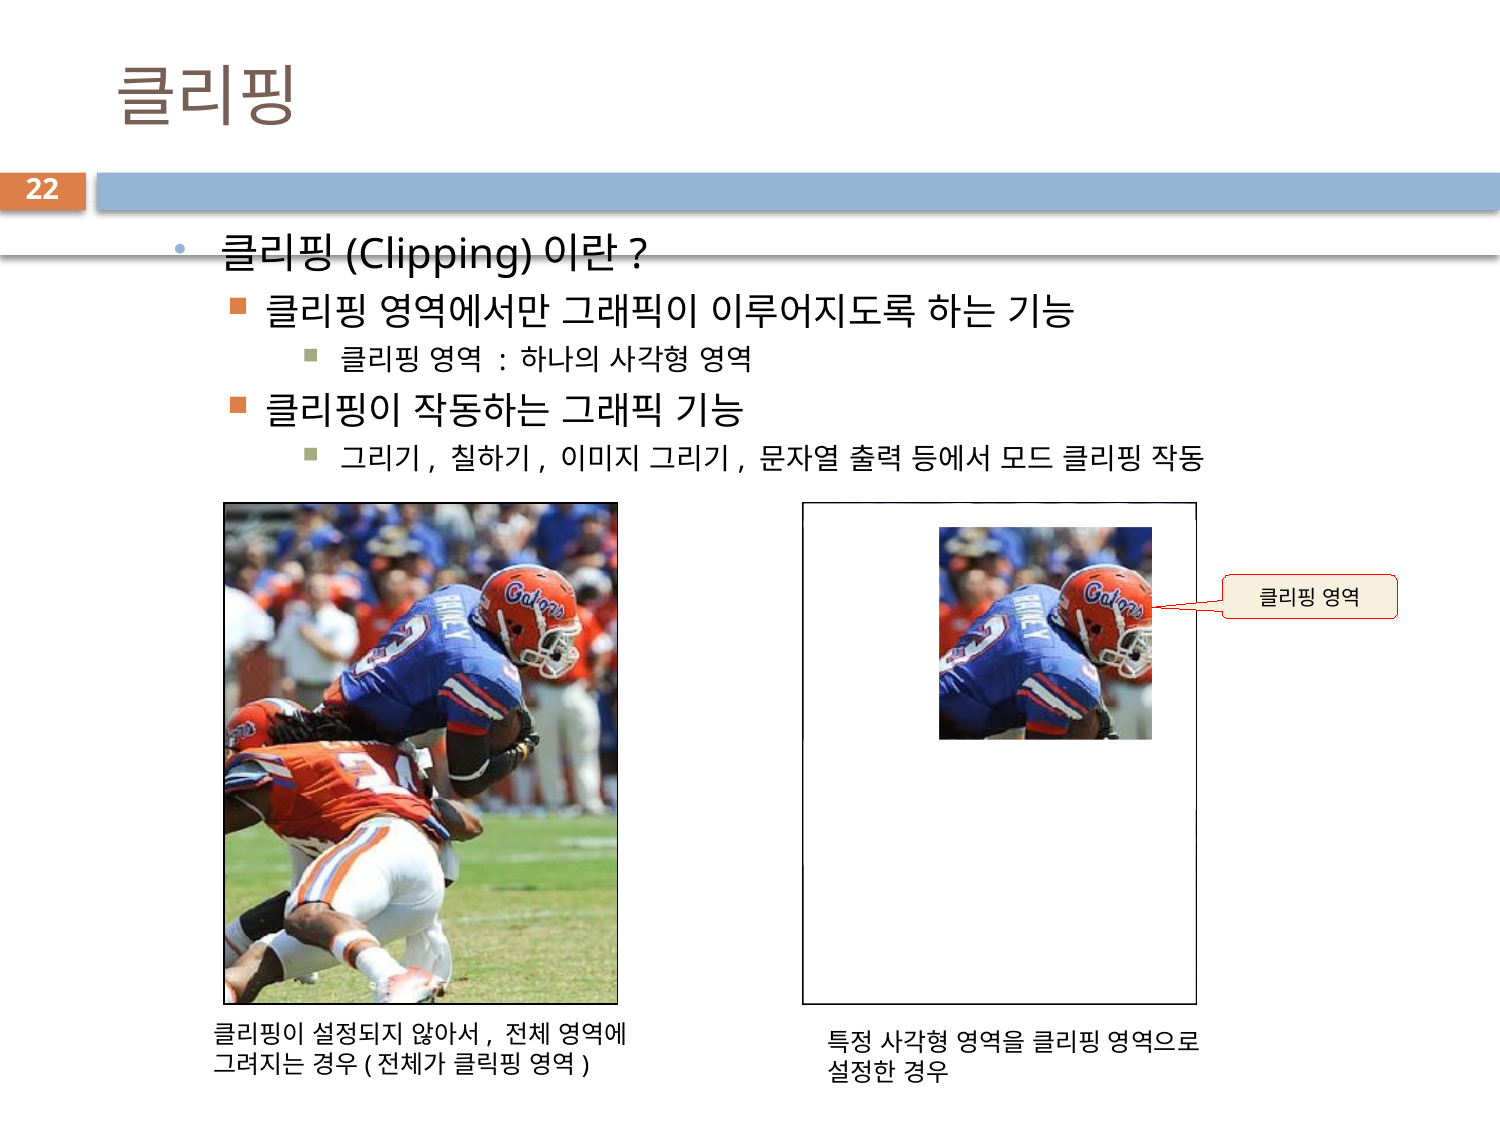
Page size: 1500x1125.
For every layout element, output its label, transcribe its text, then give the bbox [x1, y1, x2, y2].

text_box 클리핑 영역 [1201, 574, 1398, 619]
picture [224, 503, 617, 1004]
text_box 특정 사각형 영역을 클리핑 영역으로 설정한 경우 [812, 1018, 1216, 1094]
text_box 클리핑이 설정되지 않아서, 전체 영역에 그려지는 경우(전체가 클릭핑 영역) [198, 1011, 643, 1086]
slide_number 22 [0, 170, 87, 211]
list 클리핑(Clipping)이란? 클리핑 영역에서만 그래픽이 이루어지도록 하는 기능 클리핑 영역 : 하나의 사각형 영역 클리핑이 작동하는 그래픽 기능 그리기, 칠하기, 이미지 그리기, 문자열 출력 등에서 모드 클리핑 작동 [100, 219, 1438, 493]
title 클리핑 [100, 37, 1438, 149]
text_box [803, 503, 1197, 1004]
